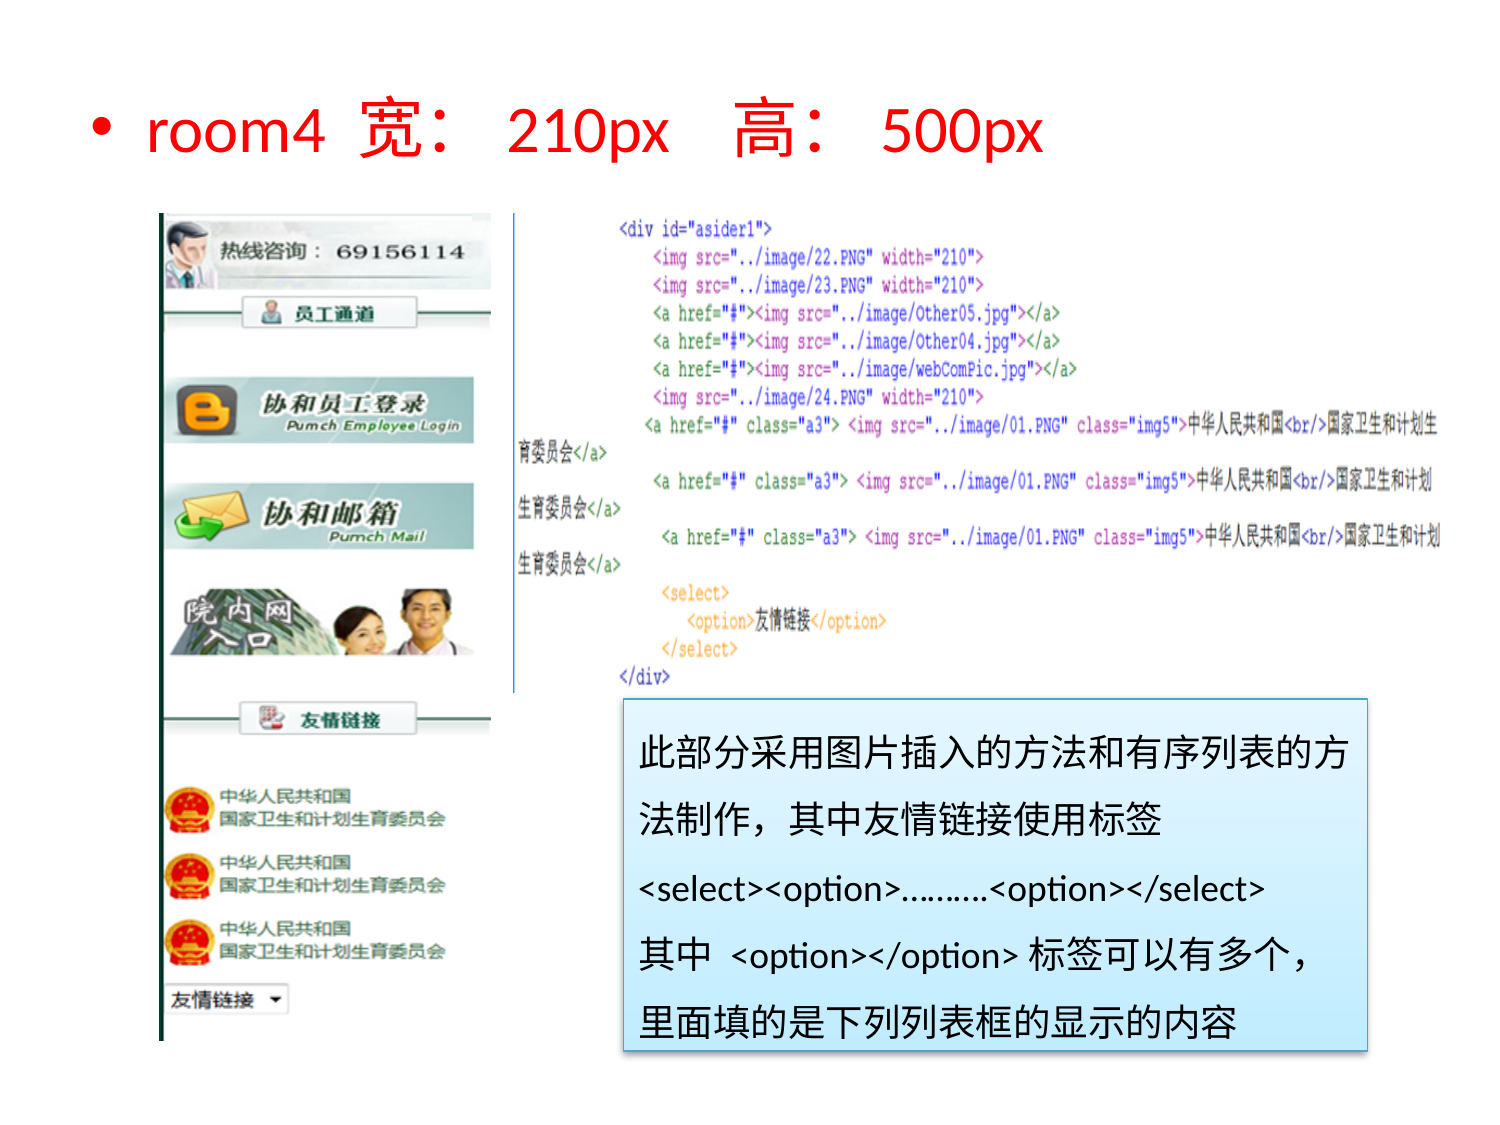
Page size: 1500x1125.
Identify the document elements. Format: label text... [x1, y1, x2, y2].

list room4 宽：210px 高：500px [75, 78, 1425, 1005]
picture [513, 213, 1453, 693]
picture [159, 213, 491, 1041]
text_box 此部分采用图片插入的方法和有序列表的方法制作，其中友情链接使用标签 <select><option>……….<option></select> 其中 <option></option>标签可以有多个，里面填的是下列列表框的显示的内容 [623, 701, 1368, 1052]
